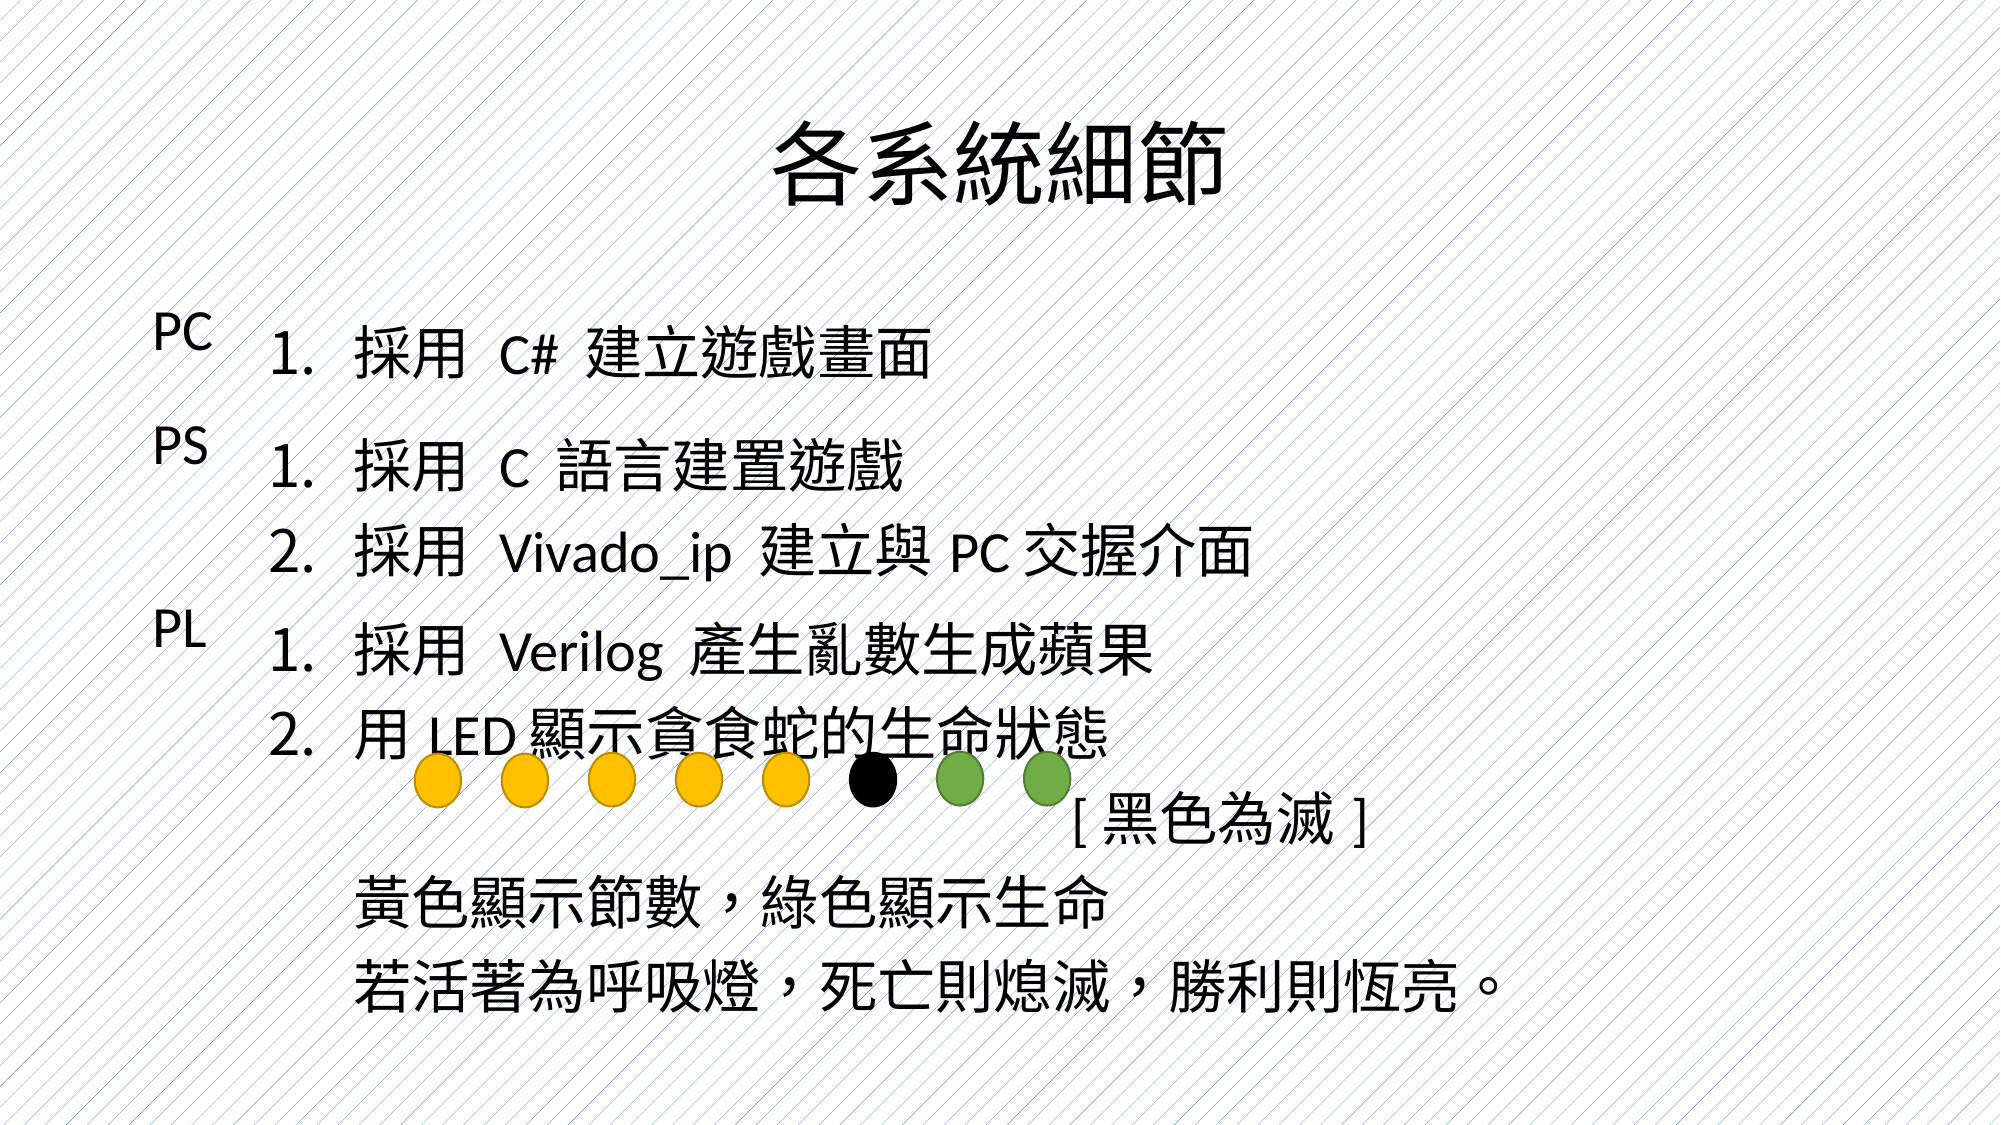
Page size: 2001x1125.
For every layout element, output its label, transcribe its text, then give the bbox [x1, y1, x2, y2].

table_cell 採用 Verilog 產生亂數生成蘋果 用LED顯示貪食蛇的生命狀態 [黑色為滅] 黃色顯示節數，綠色顯示生命 若活著為呼吸燈，死亡則熄滅，勝利則恆亮。 [254, 597, 1862, 1091]
table_header 採用 C# 建立遊戲畫面 [254, 299, 1862, 413]
text_box [761, 751, 811, 808]
table_cell PL [137, 597, 254, 1091]
text_box [413, 752, 463, 809]
table_header PC [137, 299, 254, 413]
table_cell PS [137, 413, 254, 597]
text_box [500, 752, 550, 809]
table_cell 採用 C 語言建置遊戲 採用 Vivado_ip 建立與PC交握介面 [254, 413, 1862, 597]
text_box [848, 751, 898, 808]
text_box [935, 750, 985, 807]
text_box [674, 751, 724, 808]
title 各系統細節 [137, 59, 1863, 278]
text_box [587, 751, 637, 808]
text_box [1022, 750, 1072, 807]
